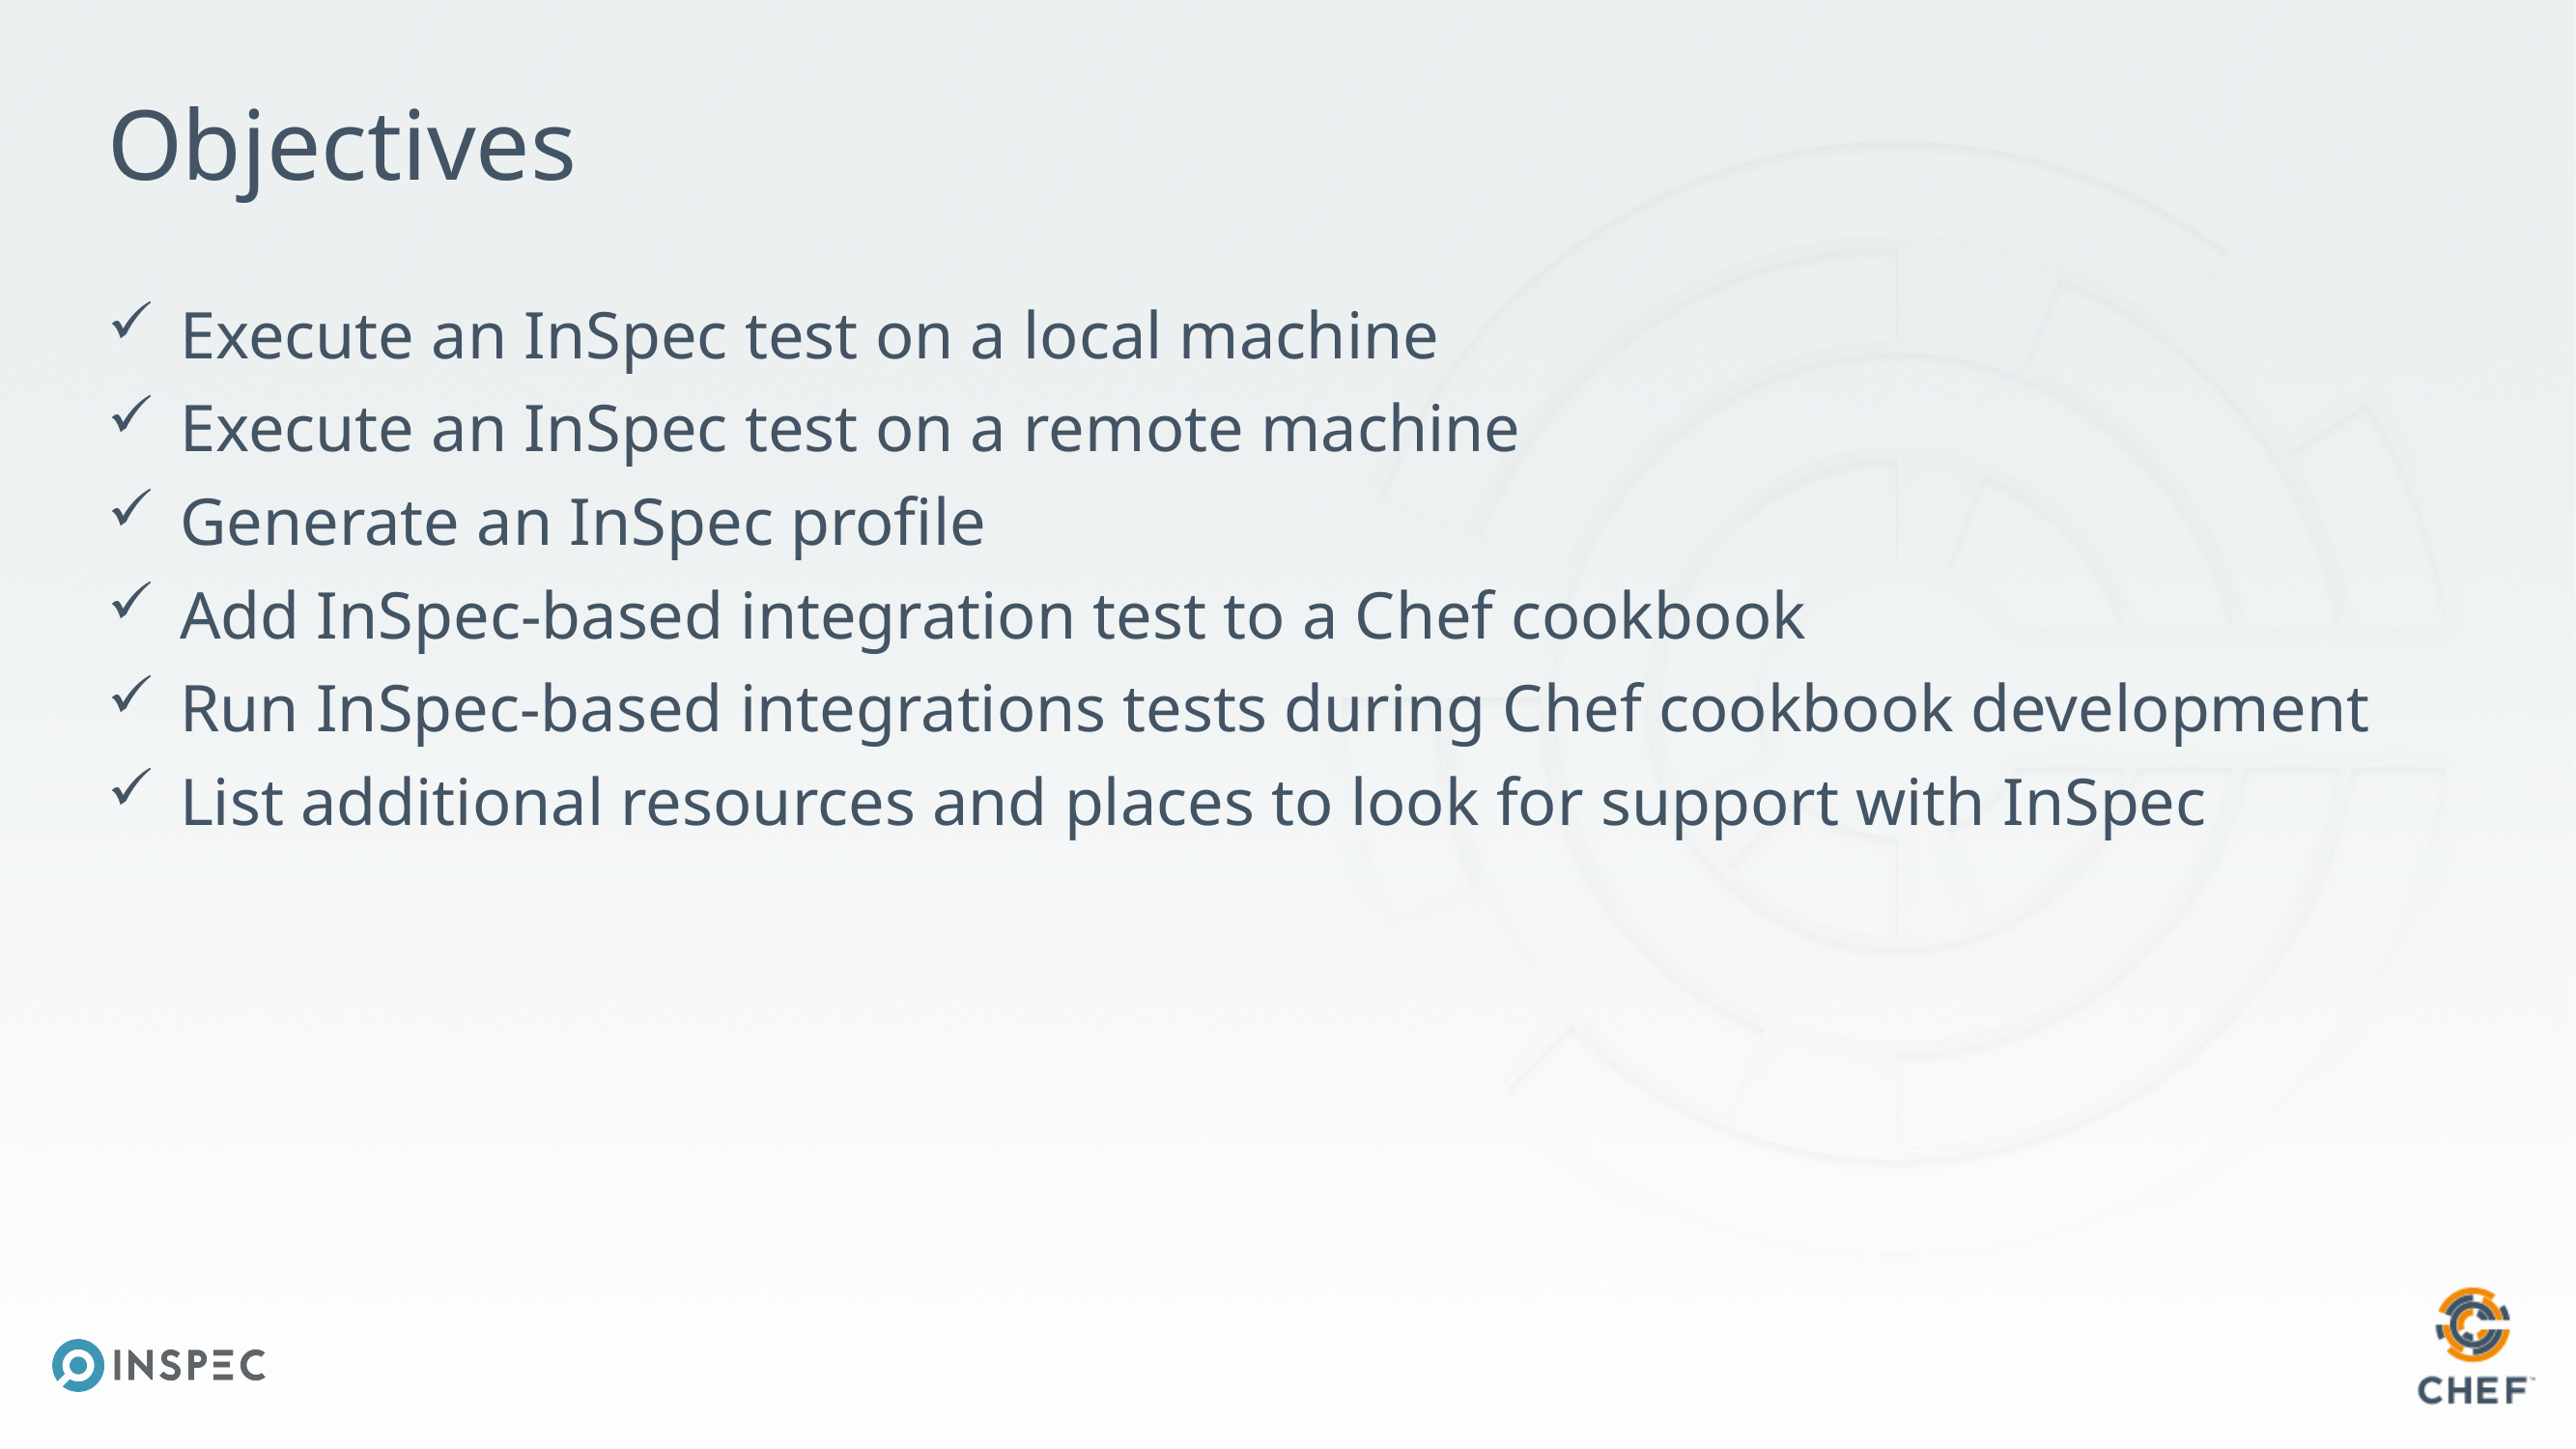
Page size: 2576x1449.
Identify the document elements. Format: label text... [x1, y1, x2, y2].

list Execute an InSpec test on a local machine Execute an InSpec test on a remote machine Generate an InSpec profile Add InSpec-based integration test to a Chef cookbook Run InSpec-based integrations tests during Chef cookbook development List additional resources and places to look for support with InSpec [107, 294, 2469, 1142]
title Objectives [107, 96, 2469, 205]
picture [0, 0, 2576, 1449]
